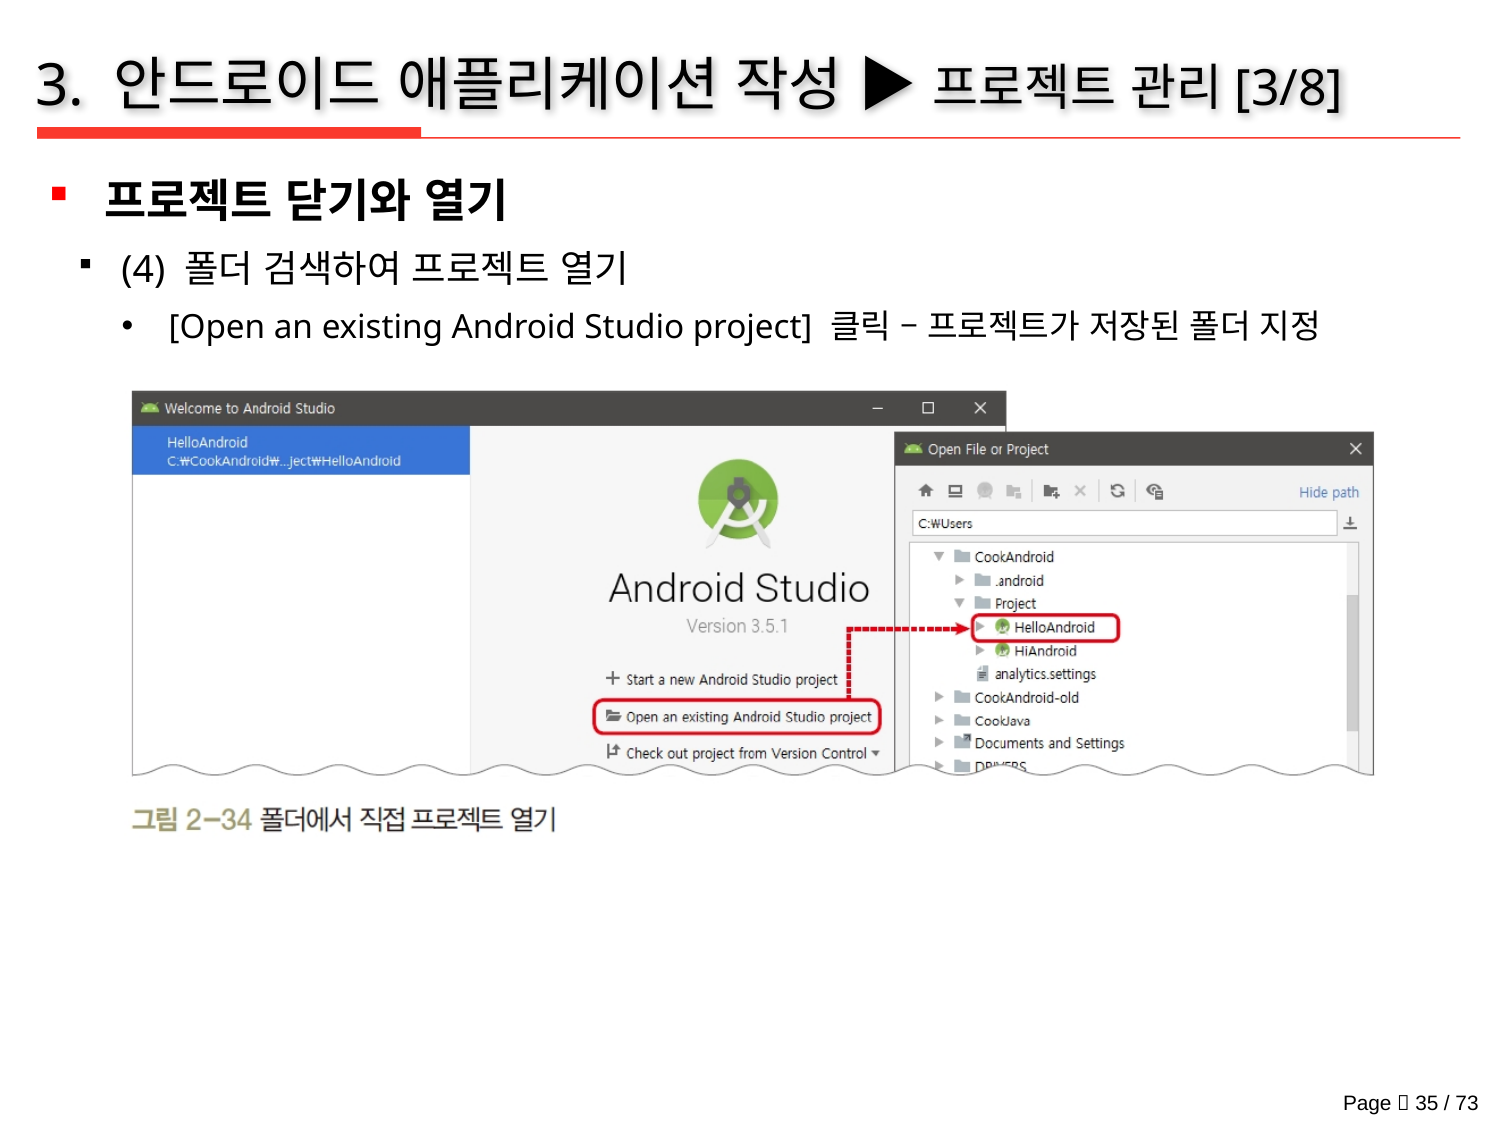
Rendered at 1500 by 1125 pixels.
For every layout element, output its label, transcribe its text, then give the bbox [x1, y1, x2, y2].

title 3. 안드로이드 애플리케이션 작성 ▶ 프로젝트 관리[3/8] [35, 47, 1500, 142]
list 프로젝트 닫기와 열기 (4) 폴더 검색하여 프로젝트 열기 [Open an existing Android Studio project] 클릭 – 프로젝트가 저장된 폴더 지정 [48, 171, 1448, 880]
picture [124, 384, 1382, 838]
